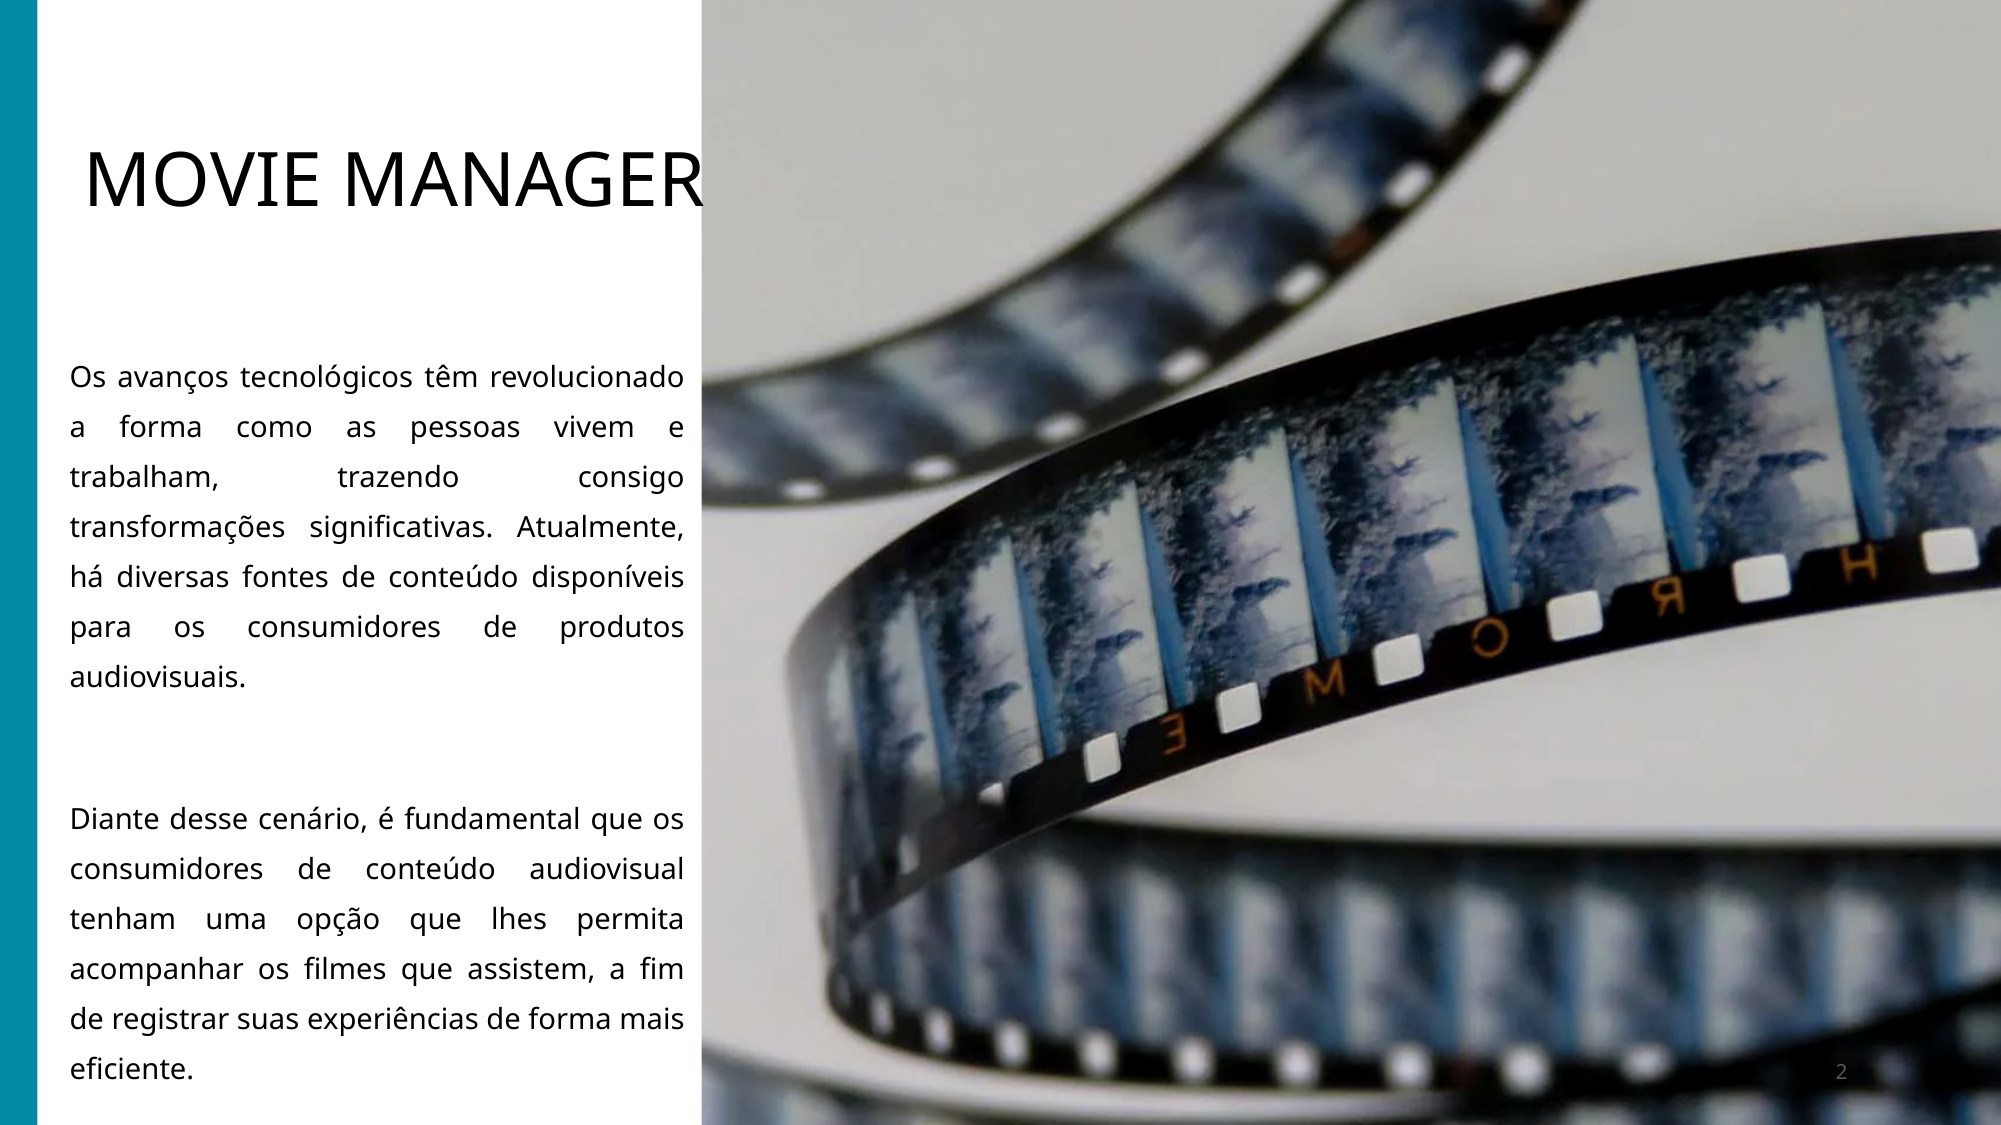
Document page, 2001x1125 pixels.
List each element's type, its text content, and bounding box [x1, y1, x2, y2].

list Os avanços tecnológicos têm revolucionado a forma como as pessoas vivem e trabalham, trazendo consigo transformações significativas. Atualmente, há diversas fontes de conteúdo disponíveis para os consumidores de produtos audiovisuais. Diante desse cenário, é fundamental que os consumidores de conteúdo audiovisual tenham uma opção que lhes permita acompanhar os filmes que assistem, a fim de registrar suas experiências de forma mais eficiente. [54, 335, 701, 706]
picture [701, 0, 2001, 1125]
title MOVIE MANAGER [68, 80, 701, 231]
